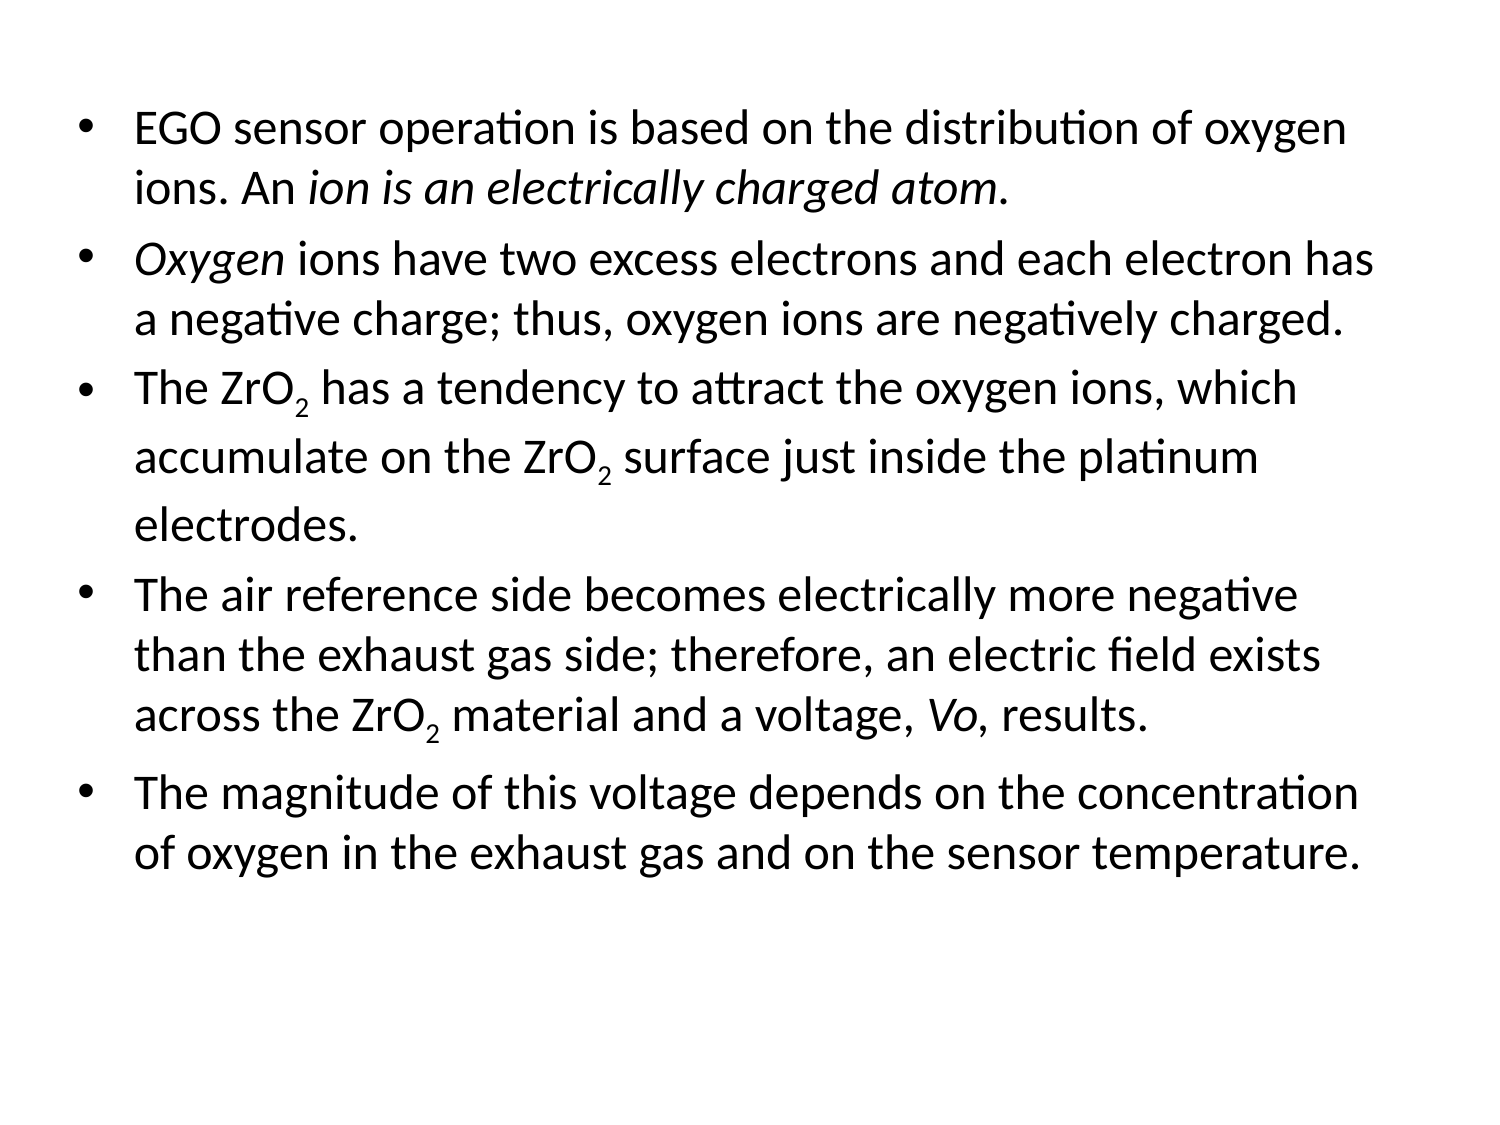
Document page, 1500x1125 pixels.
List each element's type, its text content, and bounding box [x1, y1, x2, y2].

list EGO sensor operation is based on the distribution of oxygen ions. An ion is an electrically charged atom. Oxygen ions have two excess electrons and each electron has a negative charge; thus, oxygen ions are negatively charged. The ZrO2 has a tendency to attract the oxygen ions, which accumulate on the ZrO2 surface just inside the platinum electrodes. The air reference side becomes electrically more negative than the exhaust gas side; therefore, an electric field exists across the ZrO2 material and a voltage, Vo, results. The magnitude of this voltage depends on the concentration of oxygen in the exhaust gas and on the sensor temperature. [62, 87, 1413, 975]
